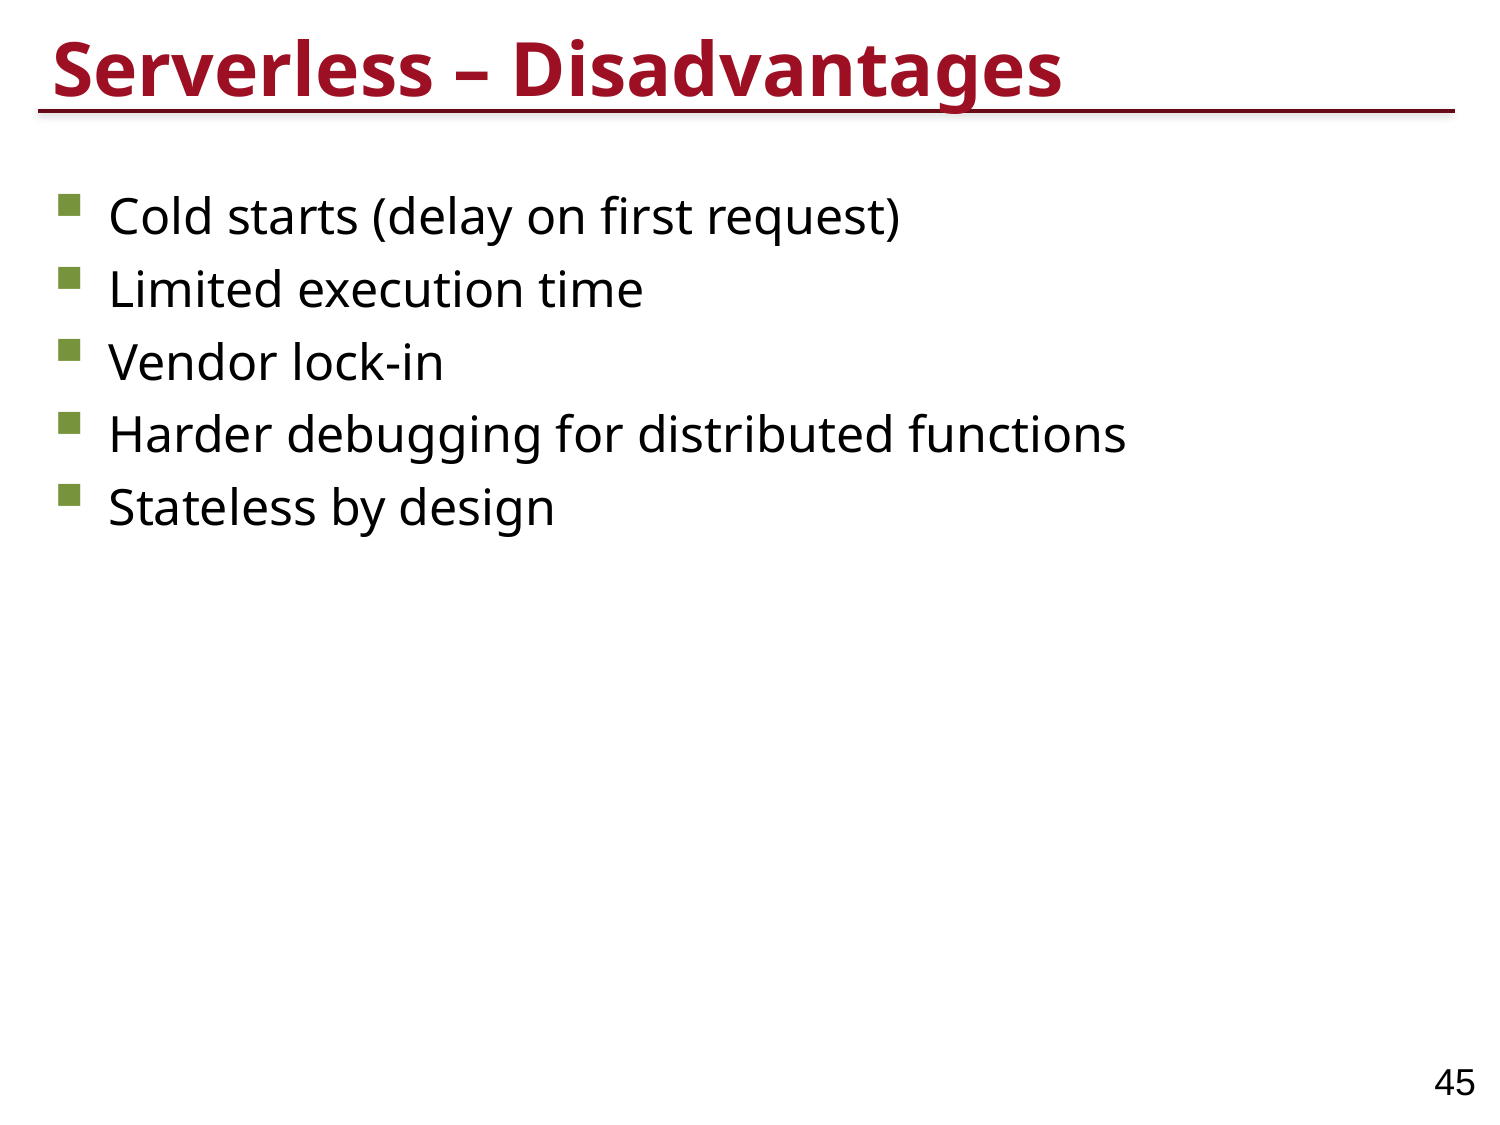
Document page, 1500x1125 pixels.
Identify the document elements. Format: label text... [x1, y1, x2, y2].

list Cold starts (delay on first request) Limited execution time Vendor lock-in Harder debugging for distributed functions Stateless by design [37, 177, 1455, 778]
slide_number 45 [1419, 1050, 1500, 1125]
title Serverless – Disadvantages [37, 13, 1489, 120]
